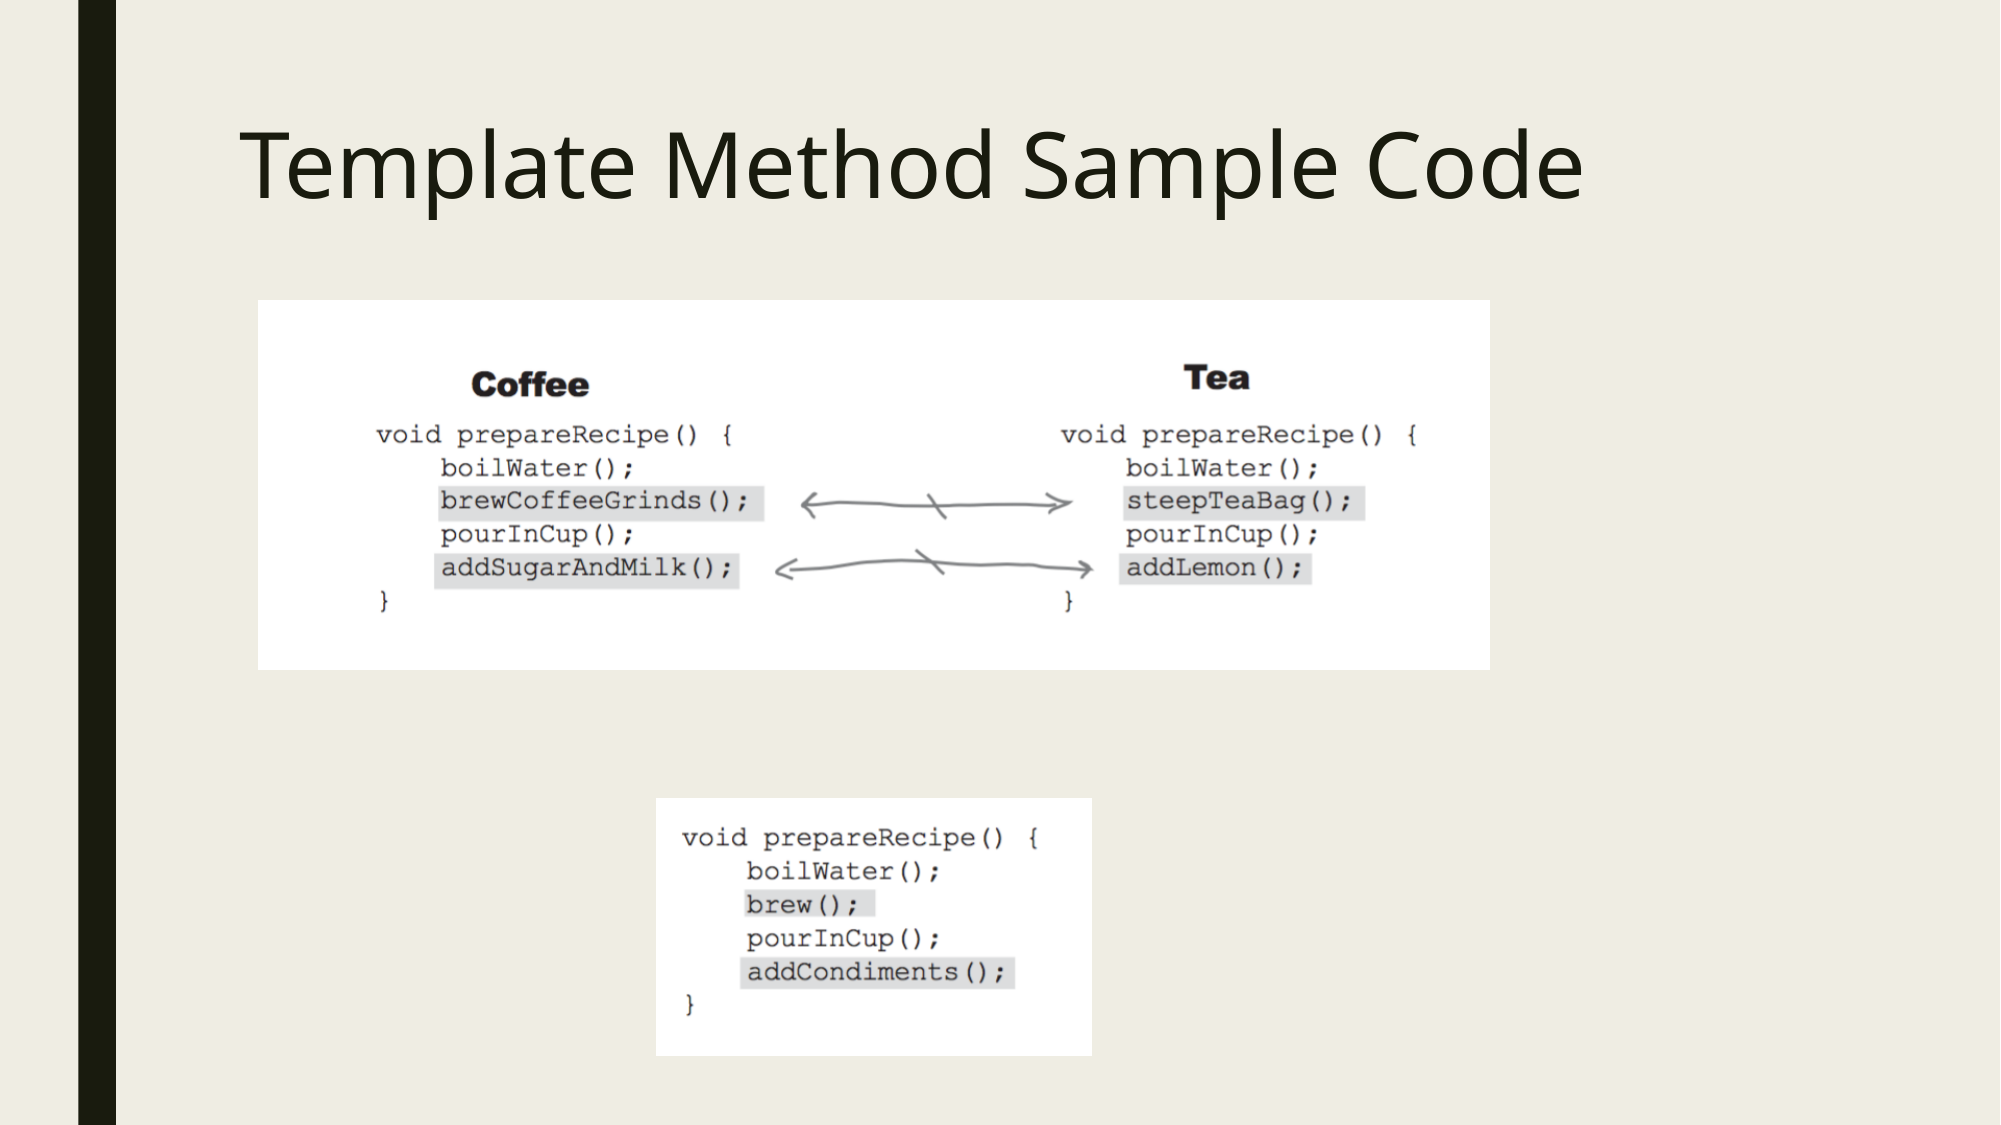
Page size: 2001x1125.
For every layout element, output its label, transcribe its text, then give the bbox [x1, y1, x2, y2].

picture [656, 798, 1092, 1056]
picture [258, 300, 1490, 670]
text_box Template Method Sample Code [224, 112, 1800, 357]
